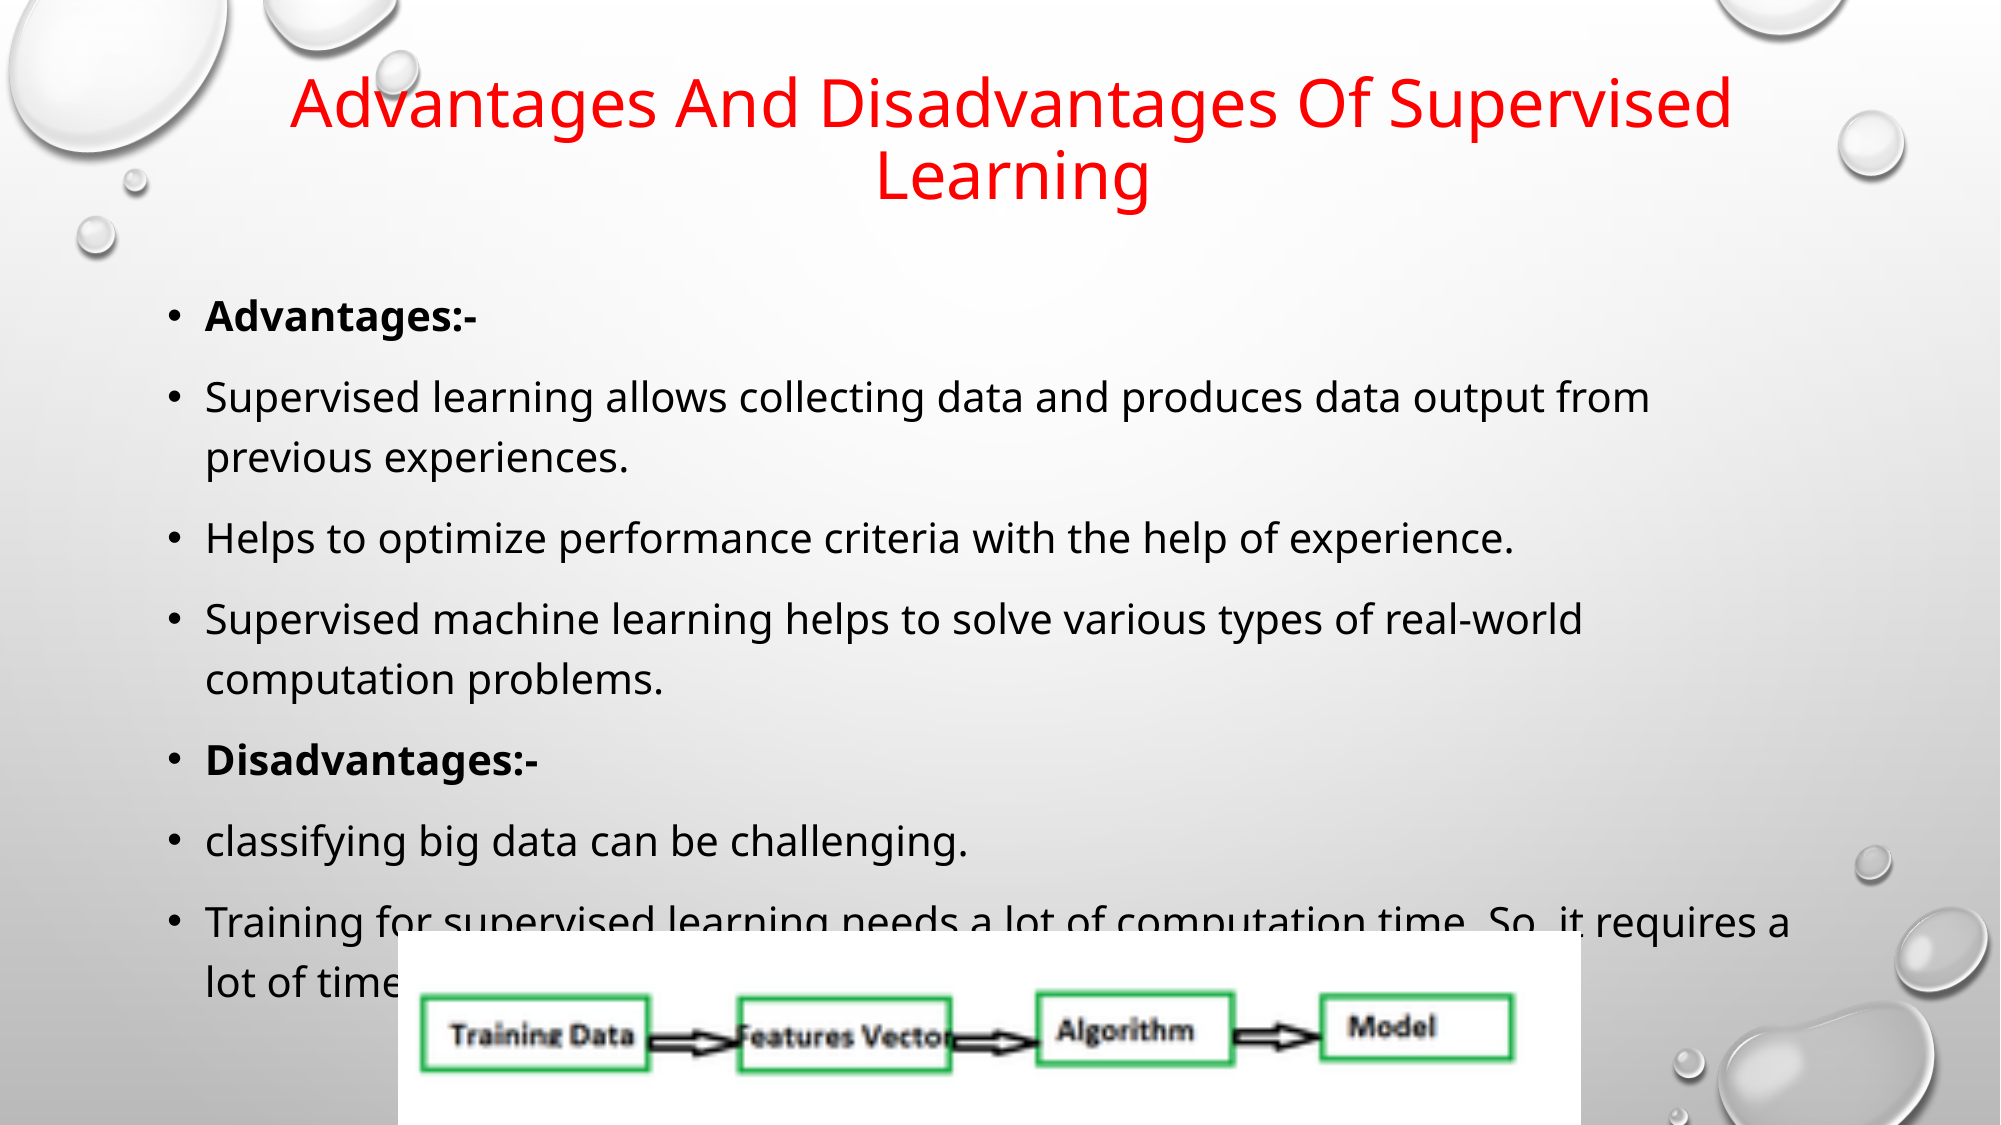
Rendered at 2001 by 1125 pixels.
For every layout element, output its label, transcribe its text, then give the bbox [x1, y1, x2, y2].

list Advantages:- Supervised learning allows collecting data and produces data output from previous experiences. Helps to optimize performance criteria with the help of experience. Supervised machine learning helps to solve various types of real-world computation problems. Disadvantages:- classifying big data can be challenging. Training for supervised learning needs a lot of computation time. So, it requires a lot of time. [152, 272, 1837, 829]
title Advantages And Disadvantages Of Supervised Learning [163, 10, 1864, 273]
picture [0, 0, 2000, 1125]
